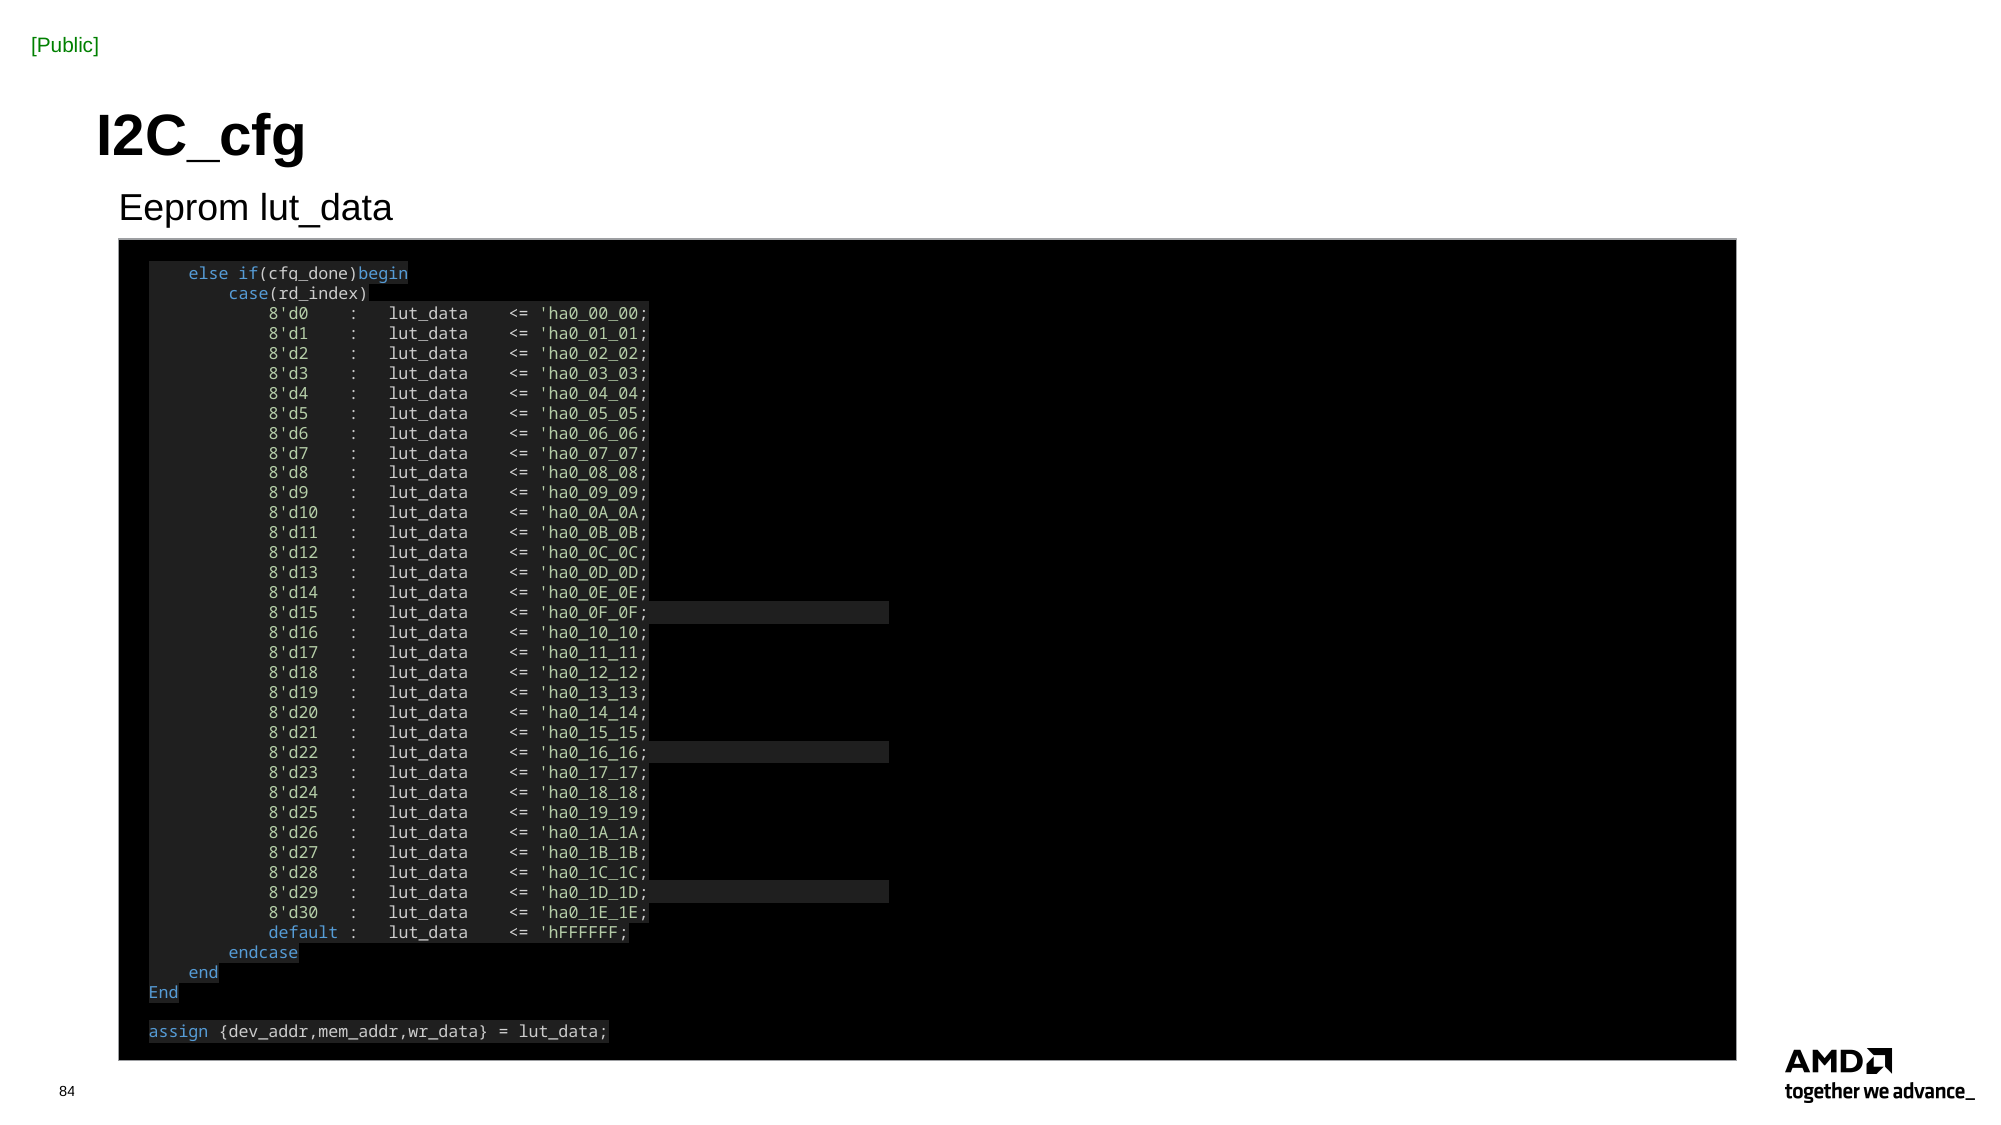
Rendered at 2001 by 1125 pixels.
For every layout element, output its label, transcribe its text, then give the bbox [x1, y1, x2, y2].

title I2C_cfg [96, 97, 1904, 168]
text_box Eeprom lut_data [118, 183, 1270, 229]
text_box else if(cfg_done)begin case(rd_index) 8'd0 : lut_data <= 'ha0_00_00; 8'd1 : lut_data <= 'ha0_01_01; 8'd2 : lut_data <= 'ha0_02_02; 8'd3 : lut_data <= 'ha0_03_03; 8'd4 : lut_data <= 'ha0_04_04; 8'd5 : lut_data <= 'ha0_05_05; 8'd6 : lut_data <= 'ha0_06_06; 8'd7 : lut_data <= 'ha0_07_07; 8'd8 : lut_data <= 'ha0_08_08; 8'd9 : lut_data <= 'ha0_09_09; 8'd10 : lut_data <= 'ha0_0A_0A; 8'd11 : lut_data <= 'ha0_0B_0B; 8'd12 : lut_data <= 'ha0_0C_0C; 8'd13 : lut_data <= 'ha0_0D_0D; 8'd14 : lut_data <= 'ha0_0E_0E; 8'd15 : lut_data <= 'ha0_0F_0F; 8'd16 : lut_data <= 'ha0_10_10; 8'd17 : lut_data <= 'ha0_11_11; 8'd18 : lut_data <= 'ha0_12_12; 8'd19 : lut_data <= 'ha0_13_13; 8'd20 : lut_data <= 'ha0_14_14; 8'd21 : lut_data <= 'ha0_15_15; 8'd22 : lut_data <= 'ha0_16_16; 8'd23 : lut_data <= 'ha0_17_17; 8'd24 : lut_data <= 'ha0_18_18; 8'd25 : lut_data <= 'ha0_19_19; 8'd26 : lut_data <= 'ha0_1A_1A; 8'd27 : lut_data <= 'ha0_1B_1B; 8'd28 : lut_data <= 'ha0_1C_1C; 8'd29 : lut_data <= 'ha0_1D_1D; 8'd30 : lut_data <= 'ha0_1E_1E; default : lut_data <= 'hFFFFFF; endcase end End assign {dev_addr,mem_addr,wr_data} = lut_data; [118, 238, 1737, 1061]
picture [1785, 1048, 1975, 1103]
